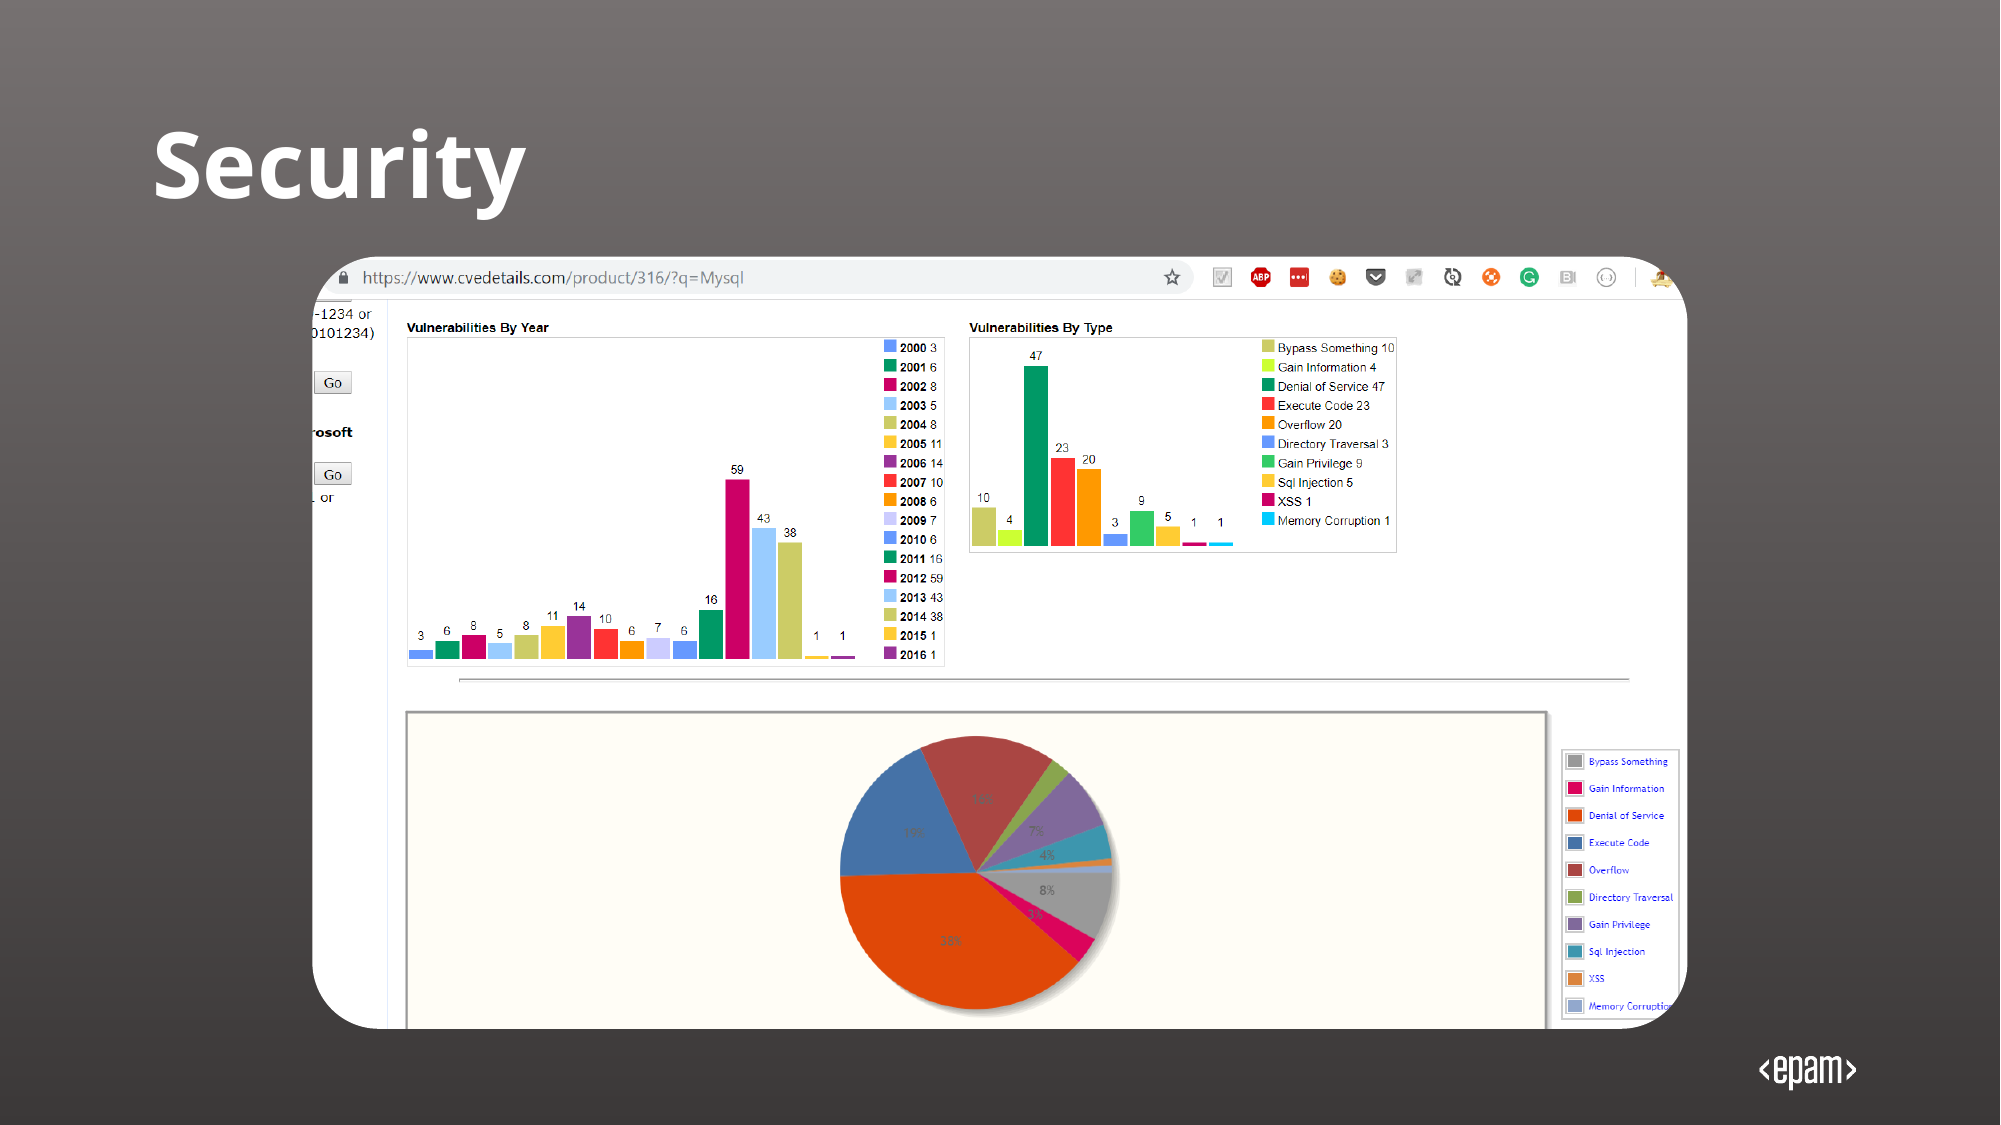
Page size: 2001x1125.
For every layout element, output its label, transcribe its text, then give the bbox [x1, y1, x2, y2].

title Security [137, 59, 1863, 278]
picture [312, 256, 1688, 1029]
picture [1752, 1052, 1863, 1094]
